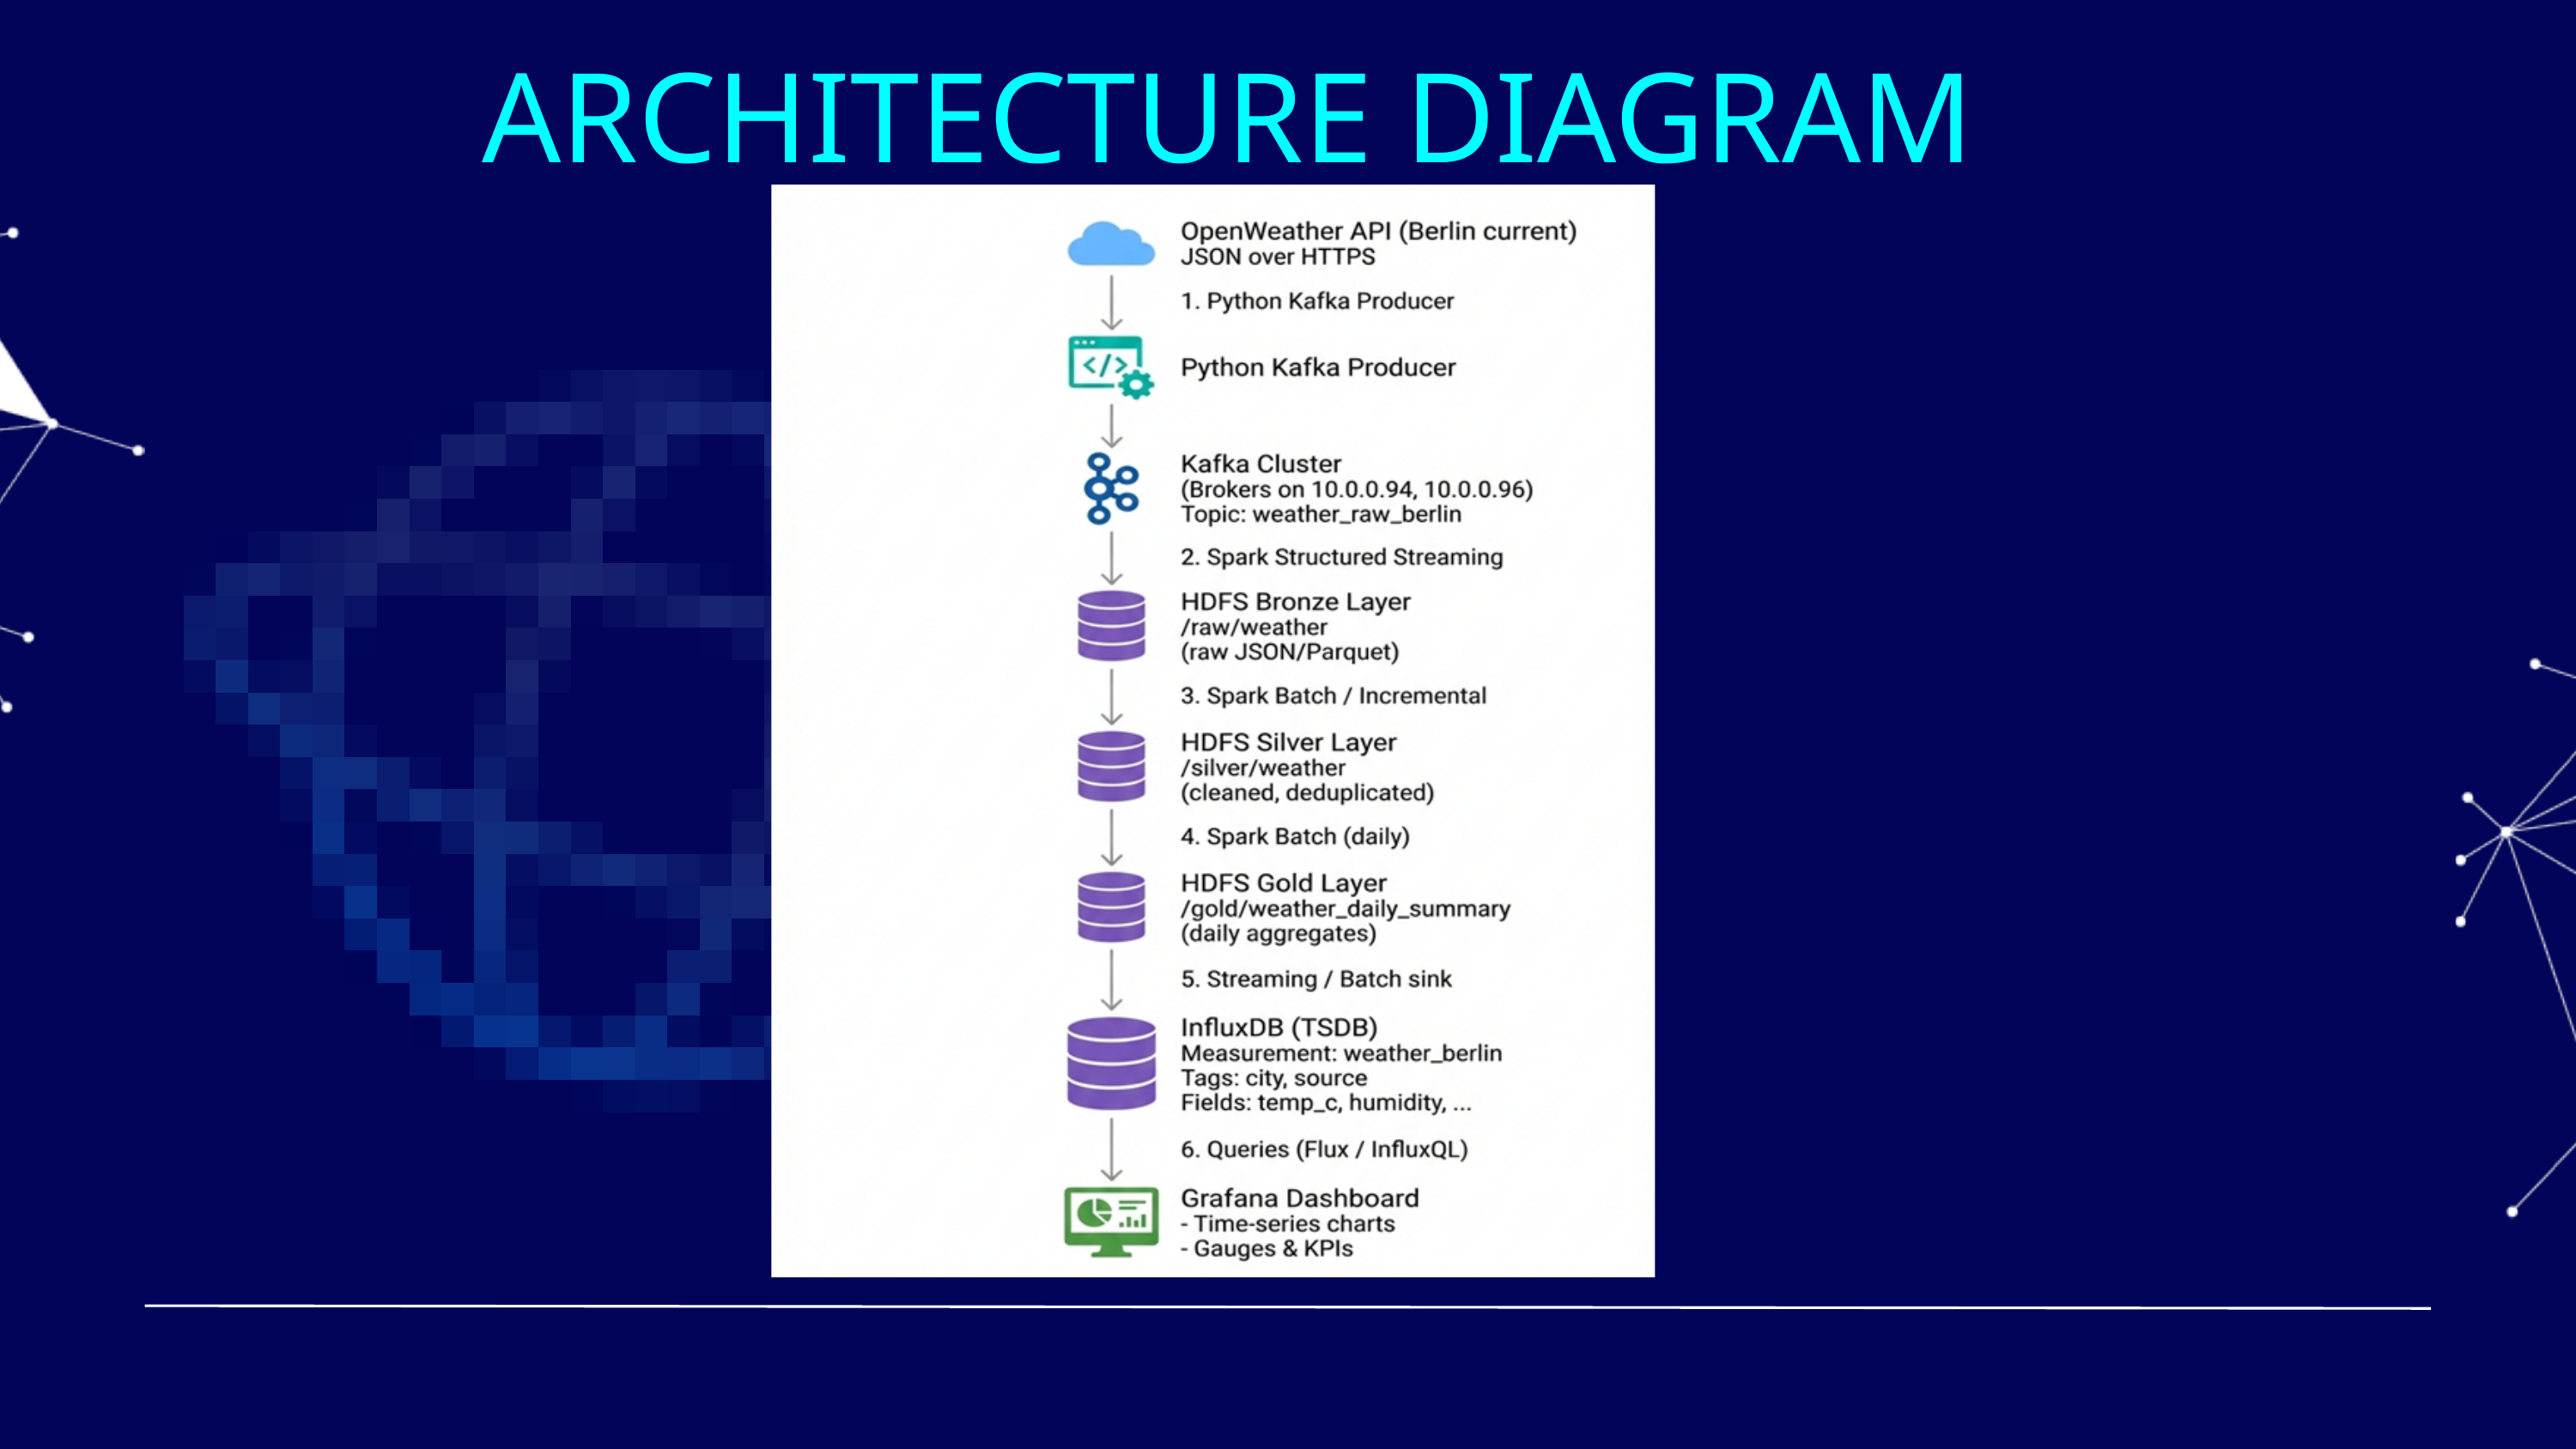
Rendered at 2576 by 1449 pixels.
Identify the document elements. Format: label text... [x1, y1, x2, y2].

text_box [184, 370, 771, 1113]
text_box [2455, 640, 2576, 1220]
text_box [771, 188, 1656, 1277]
text_box ARCHITECTURE DIAGRAM [184, 14, 2273, 188]
text_box [0, 182, 145, 762]
